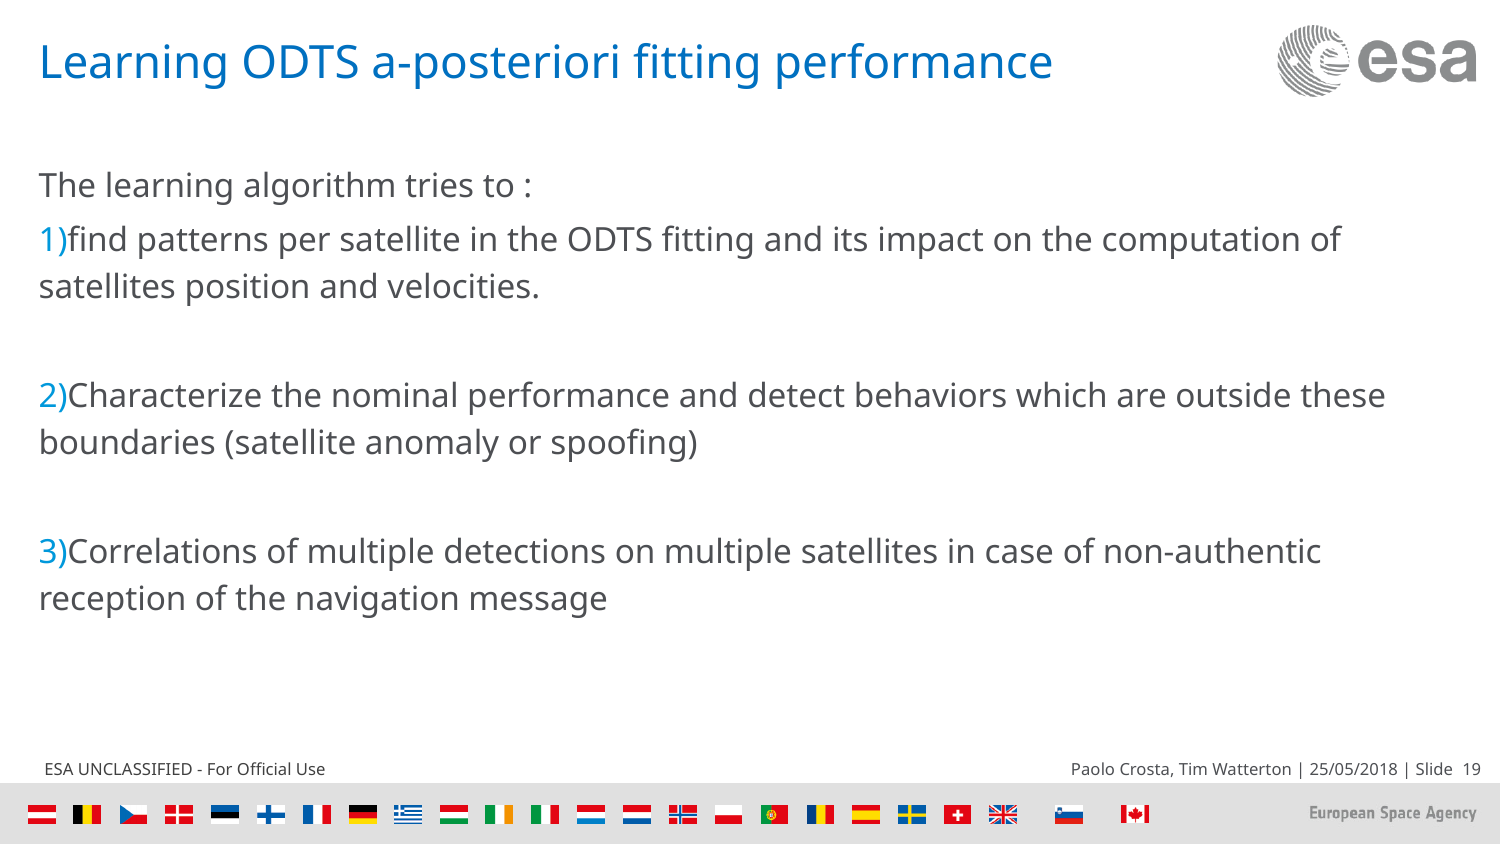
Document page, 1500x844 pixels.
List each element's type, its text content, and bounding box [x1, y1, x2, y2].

picture [1277, 25, 1477, 109]
title Learning ODTS a-posteriori fitting performance [23, 24, 1201, 96]
list The learning algorithm tries to : find patterns per satellite in the ODTS fitting and its impact on the computation of satellites position and velocities. Characterize the nominal performance and detect behaviors which are outside these boundaries (satellite anomaly or spoofing) Correlations of multiple detections on multiple satellites in case of non-authentic reception of the navigation message [23, 148, 1459, 725]
picture [0, 783, 1500, 844]
